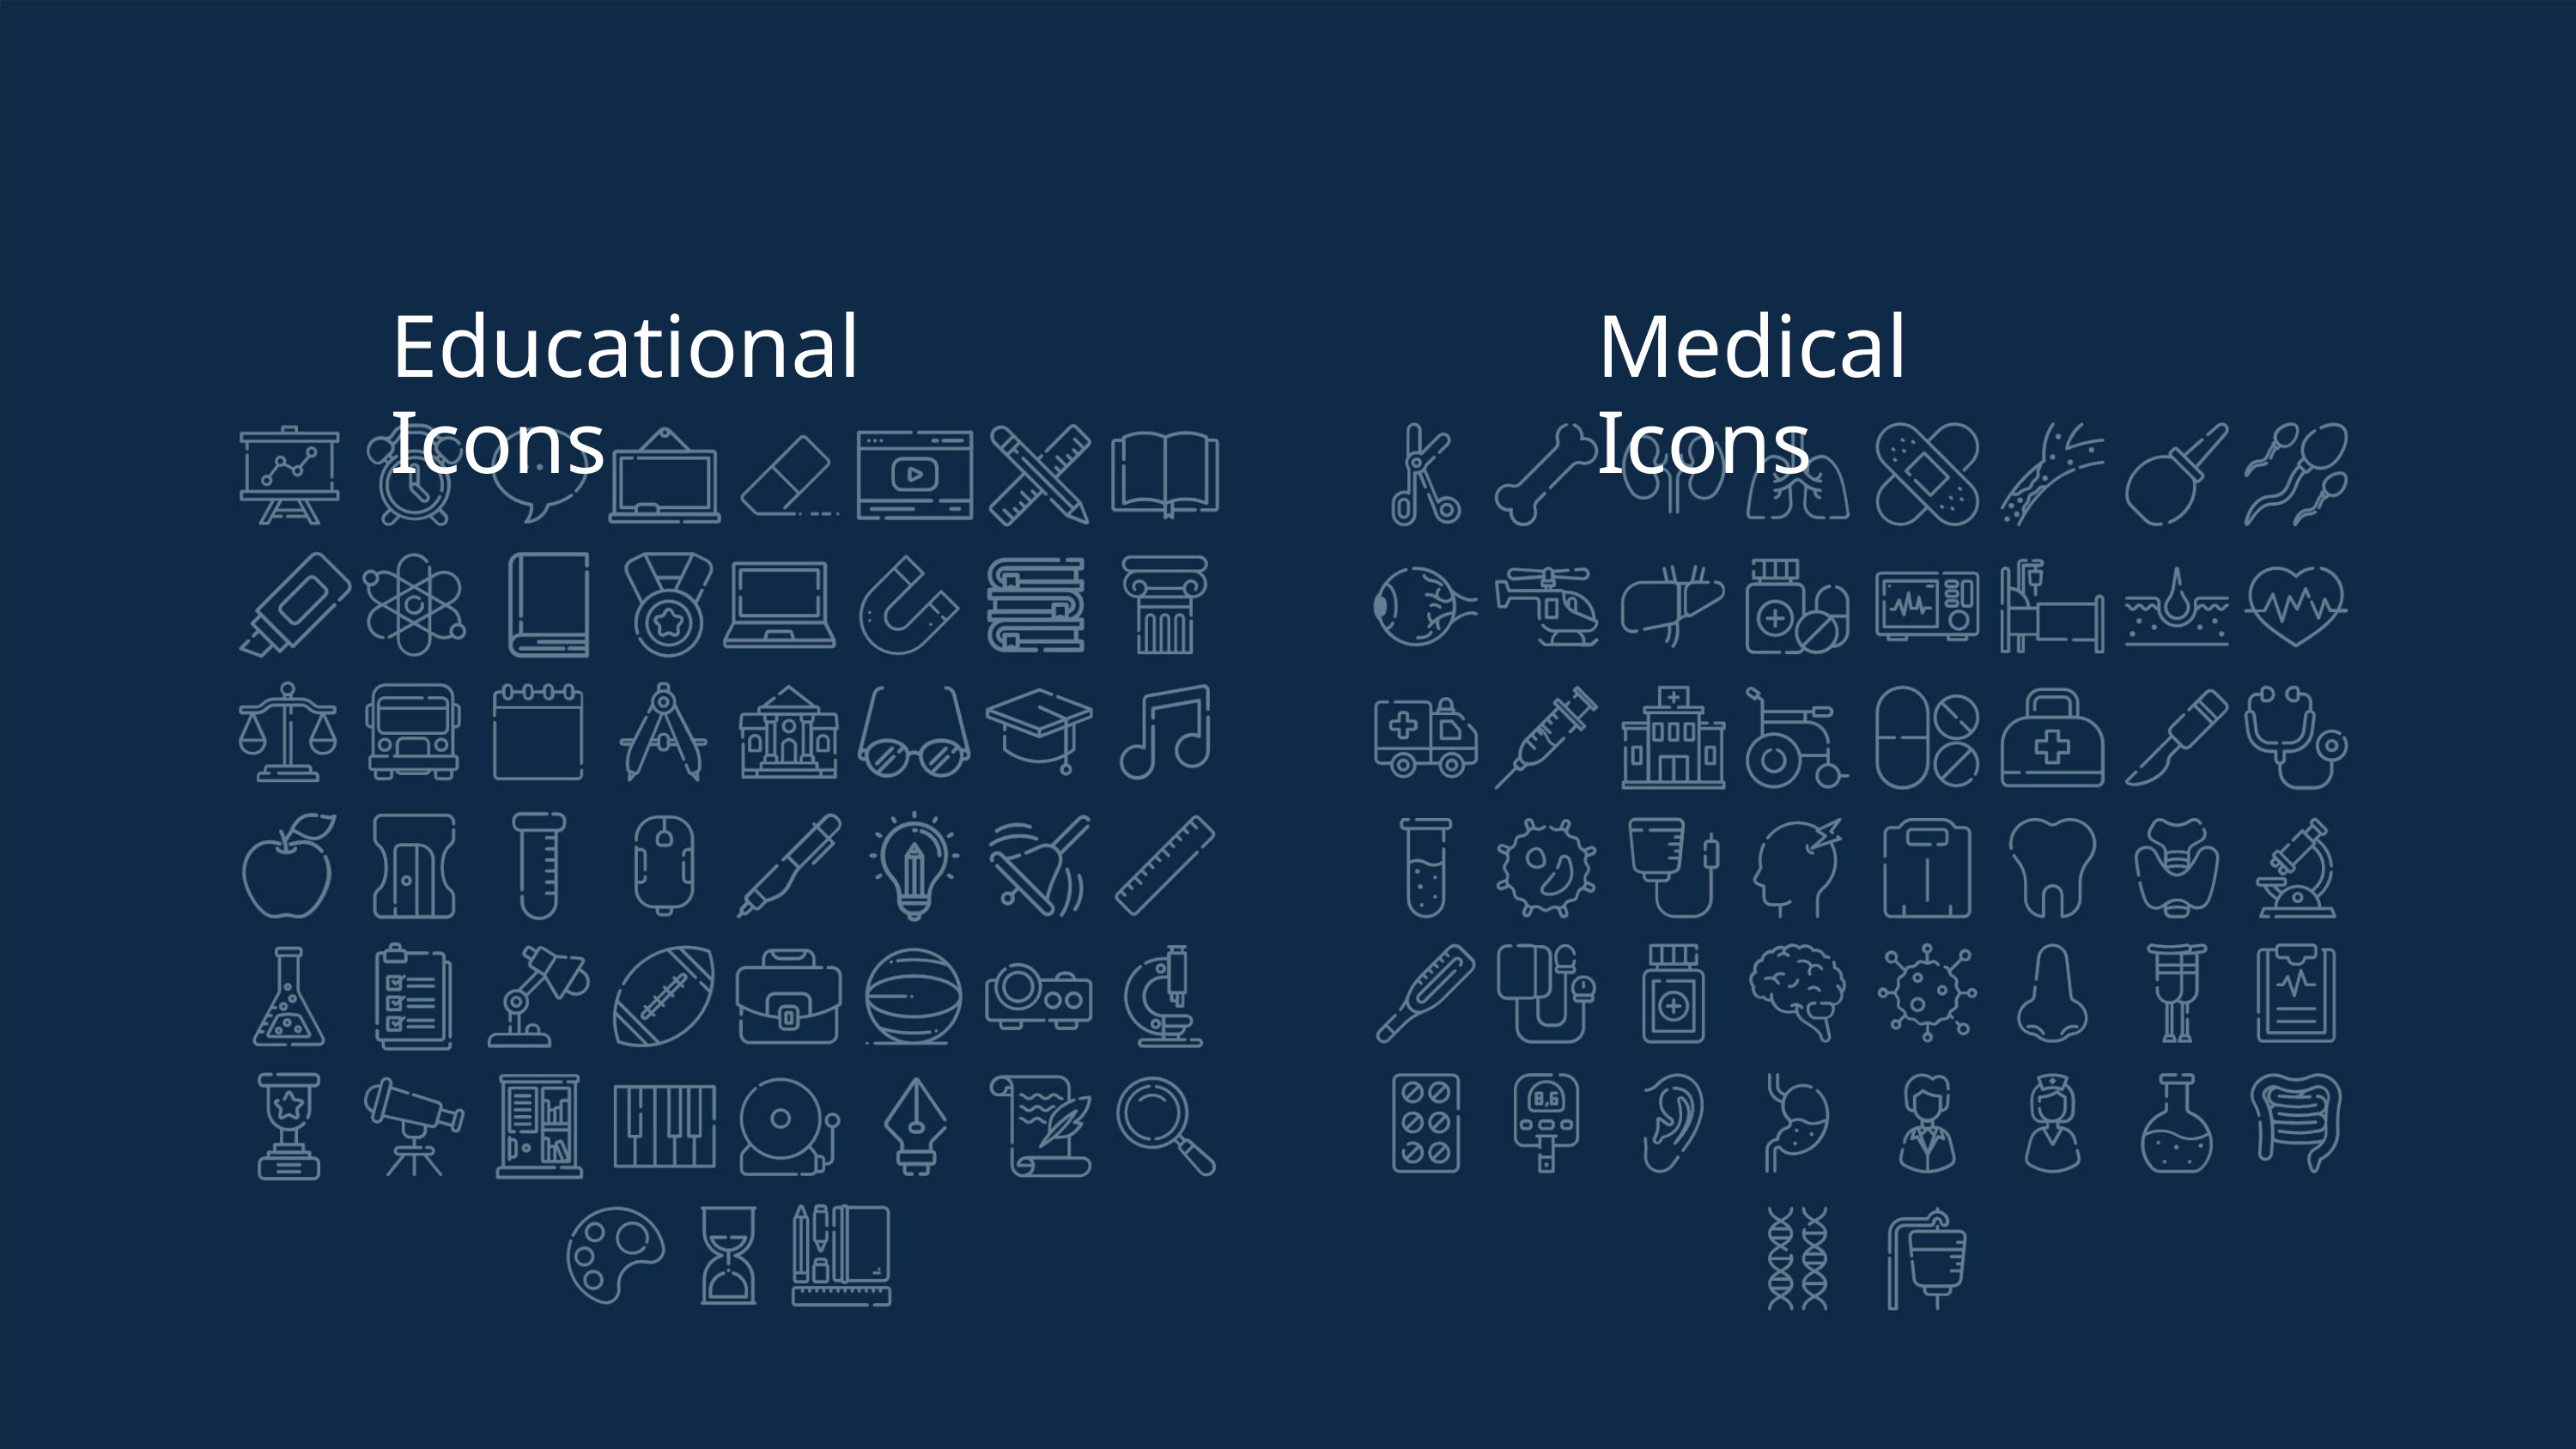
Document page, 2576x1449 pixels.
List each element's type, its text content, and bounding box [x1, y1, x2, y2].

text_box [0, 0, 2576, 1449]
text_box Medical Icons [1596, 298, 2143, 491]
text_box Educational Icons [390, 298, 1091, 491]
